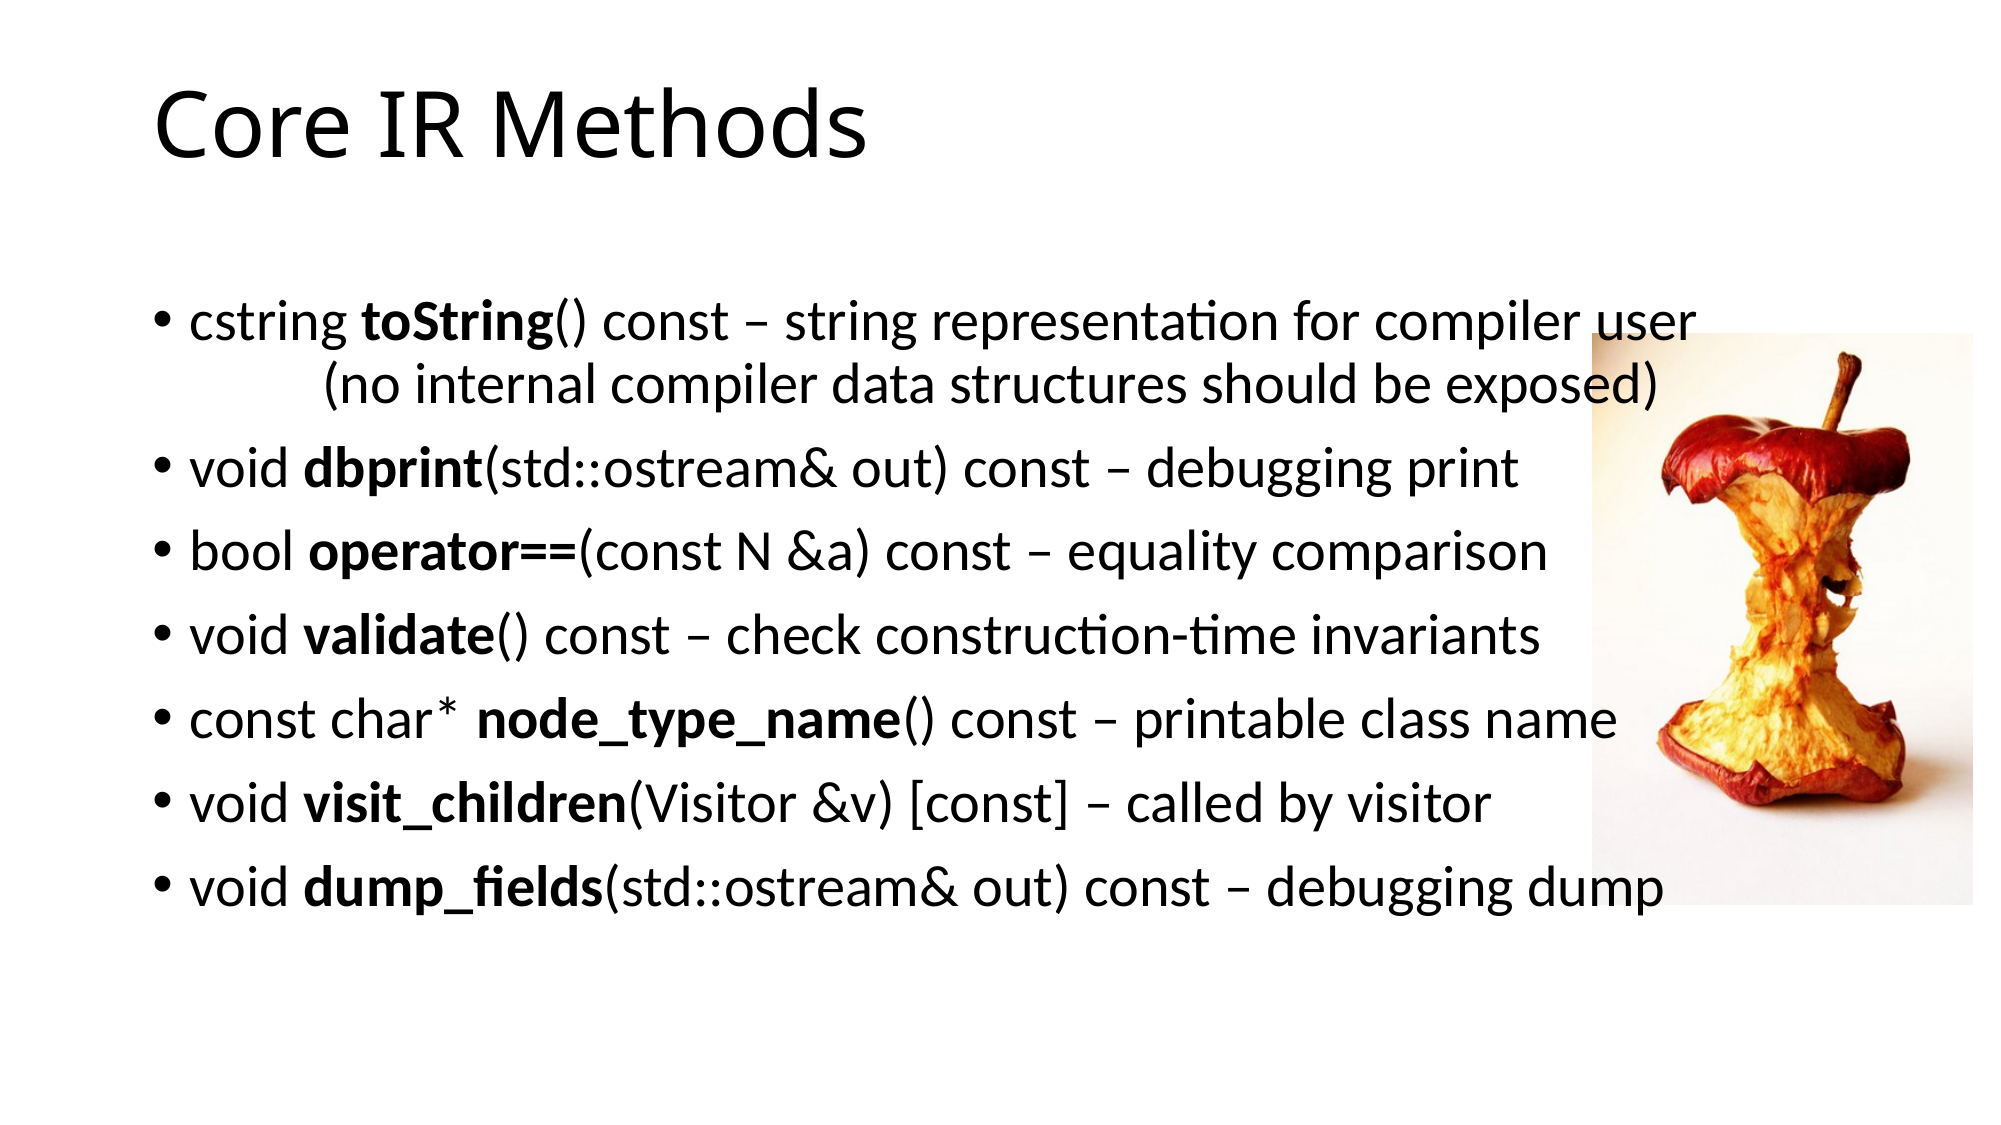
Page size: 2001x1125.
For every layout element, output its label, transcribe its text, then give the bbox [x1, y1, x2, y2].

title Core IR Methods [137, 59, 1863, 196]
picture [1592, 333, 1973, 905]
list cstring toString() const – string representation for compiler user (no internal compiler data structures should be exposed) void dbprint(std::ostream& out) const – debugging print bool operator==(const N &a) const – equality comparison void validate() const – check construction-time invariants const char* node_type_name() const – printable class name void visit_children(Visitor &v) [const] – called by visitor void dump_fields(std::ostream& out) const – debugging dump [137, 282, 1863, 1044]
